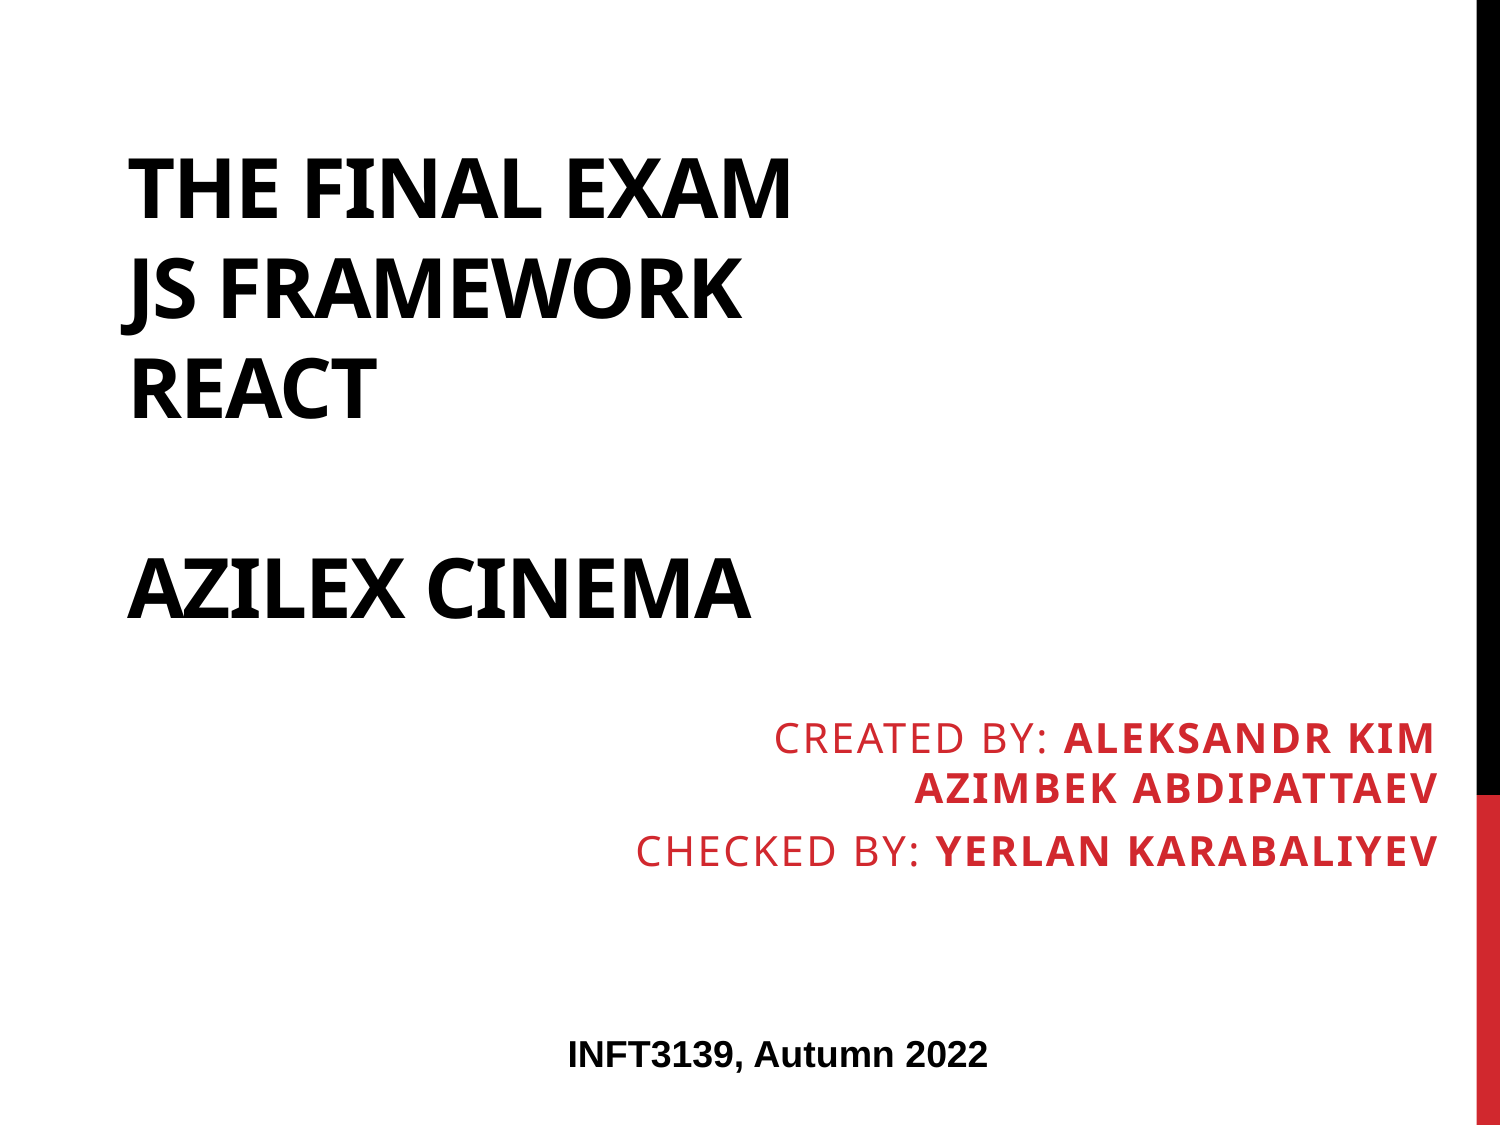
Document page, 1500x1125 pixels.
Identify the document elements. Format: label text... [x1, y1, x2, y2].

title The FINAL EXAM JS Framework React AziLex CINEMA [112, 101, 1388, 669]
text_box INFT3139, Autumn 2022 [552, 1023, 1004, 1083]
subtitle Created by: Aleksandr Kim Azimbek Abdipattaev Checked by: Yerlan Karabaliyev [407, 704, 1453, 995]
